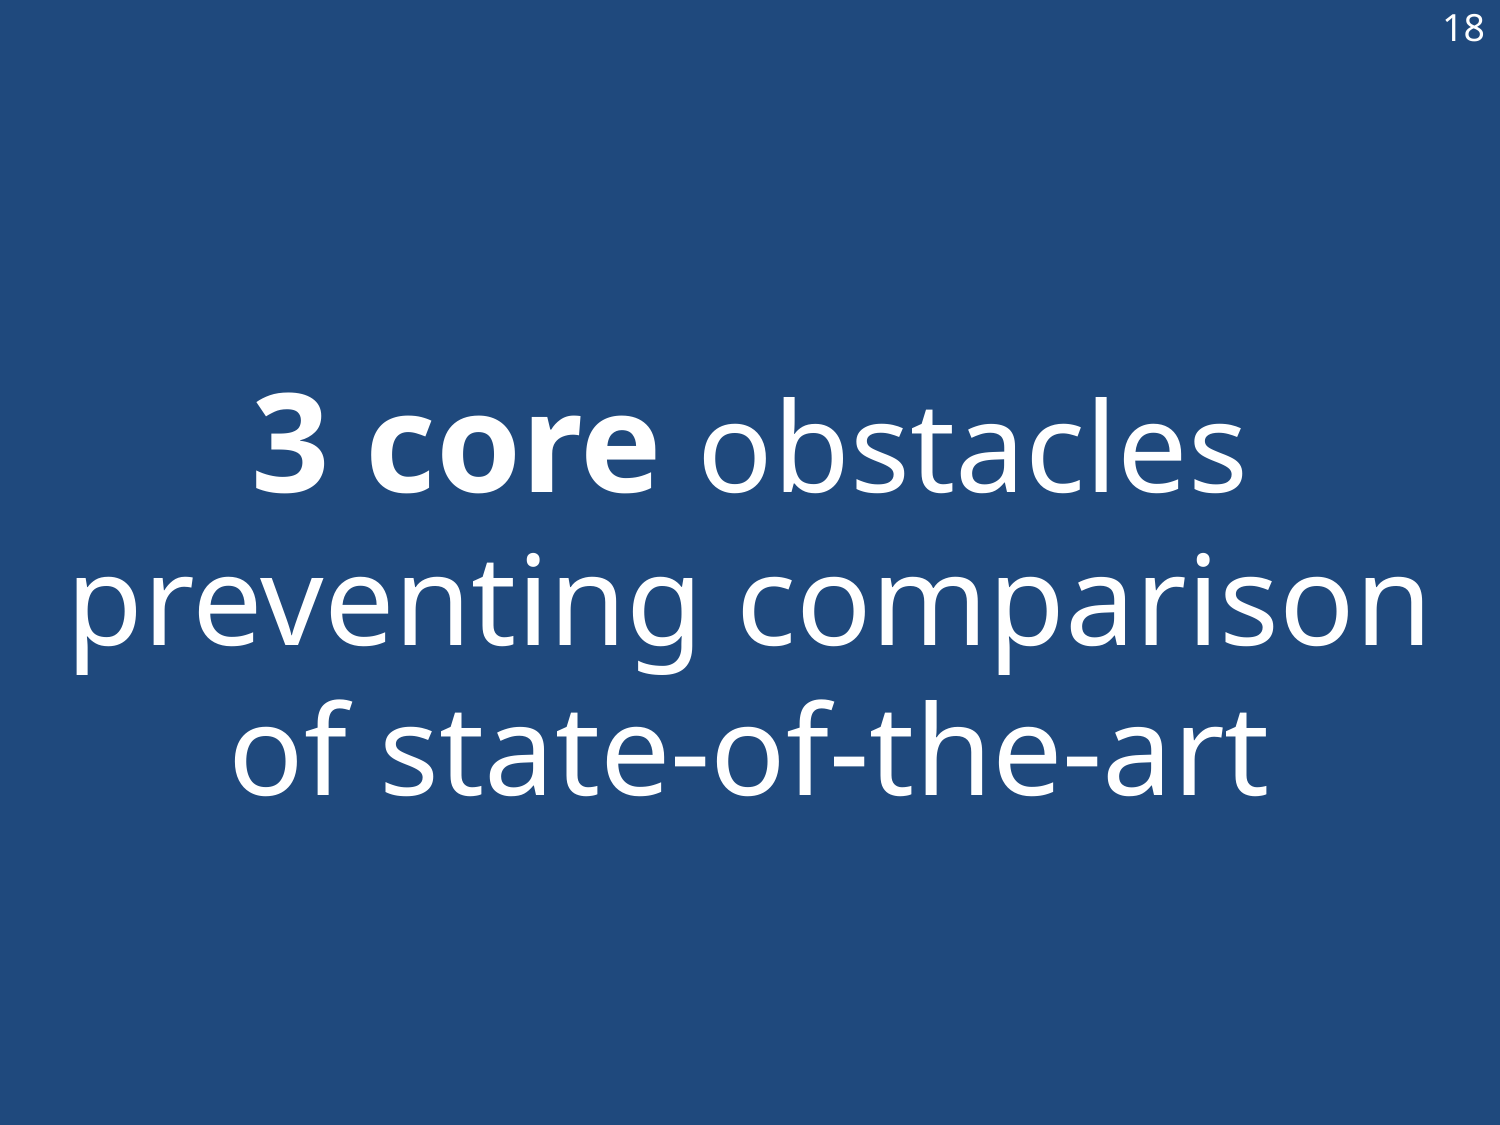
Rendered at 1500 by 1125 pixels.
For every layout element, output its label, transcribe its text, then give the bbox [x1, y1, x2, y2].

title 3 core obstacles preventing comparison of state-of-the-art [0, 425, 1500, 750]
slide_number 18 [1149, 0, 1500, 60]
